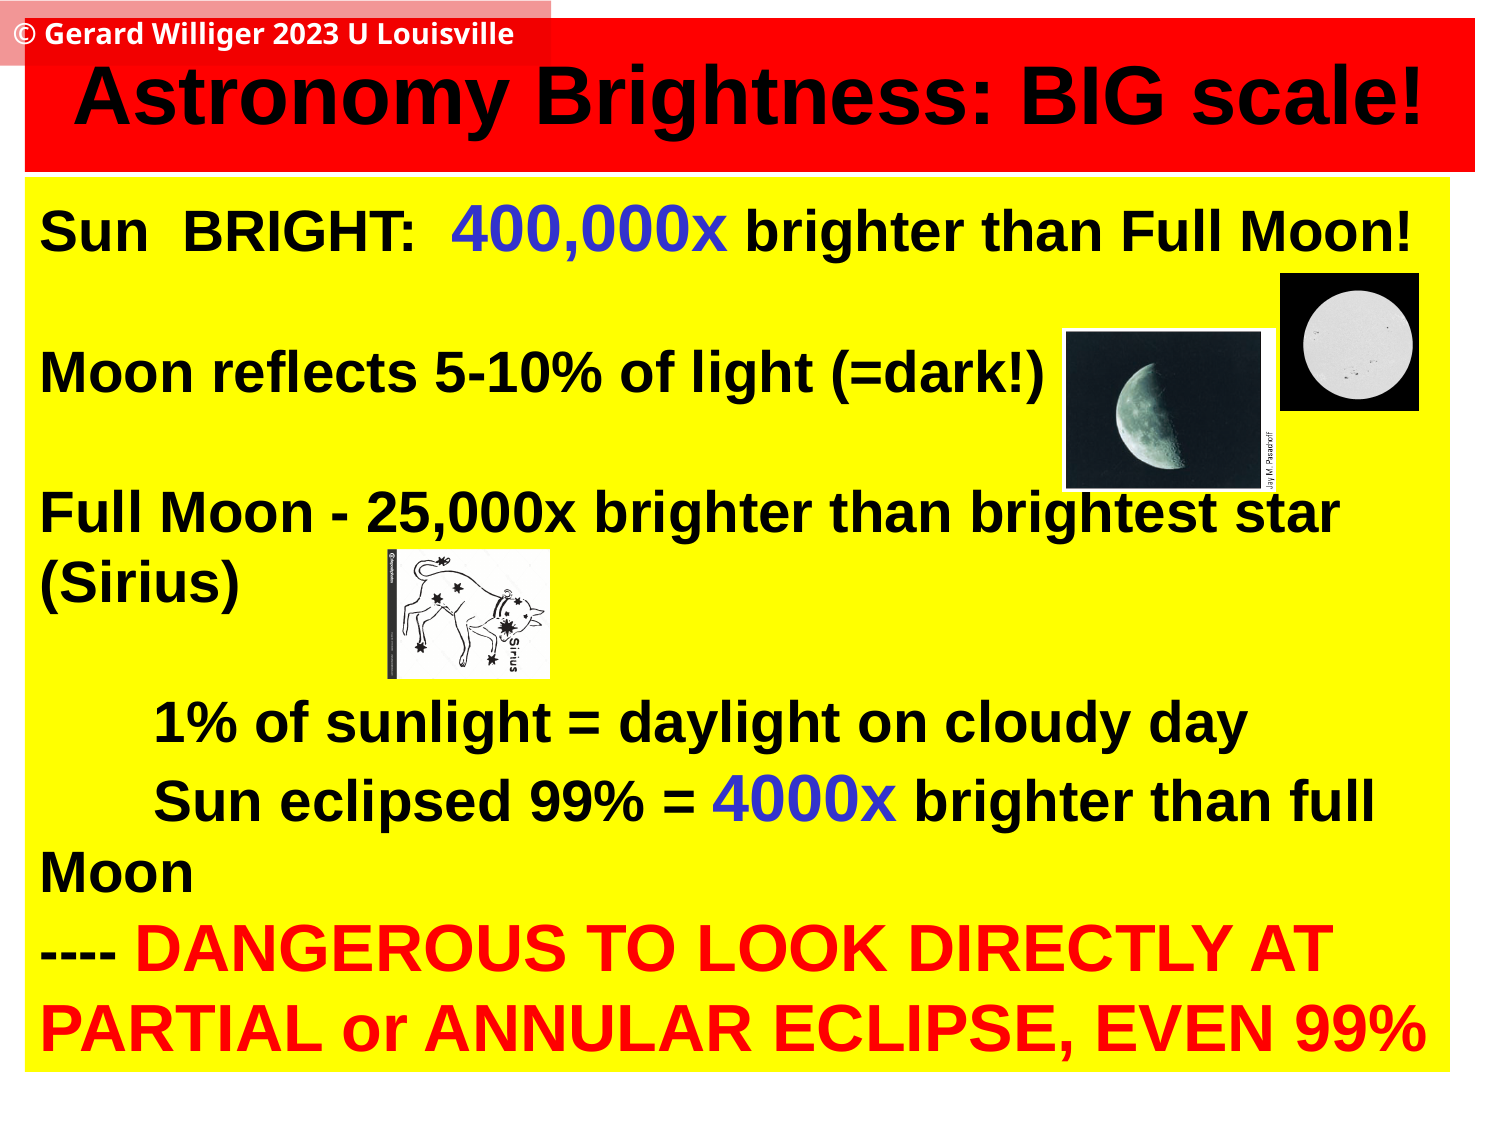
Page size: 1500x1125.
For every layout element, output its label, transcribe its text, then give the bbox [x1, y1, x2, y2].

text_box © Gerard Williger 2023 U Louisville [0, 0, 552, 66]
picture [388, 532, 550, 696]
text_box Sun BRIGHT: 400,000x brighter than Full Moon! Moon reflects 5-10% of light (=dark!) Full Moon - 25,000x brighter than brightest star (Sirius) 1% of sunlight = daylight on cloudy day Sun eclipsed 99% = 4000x brighter than full Moon ---- DANGEROUS TO LOOK DIRECTLY AT PARTIAL or ANNULAR ECLIPSE, EVEN 99% [24, 177, 1450, 1072]
picture [1062, 328, 1276, 493]
picture [1280, 272, 1419, 411]
title Astronomy Brightness: BIG scale! [24, 18, 1475, 172]
